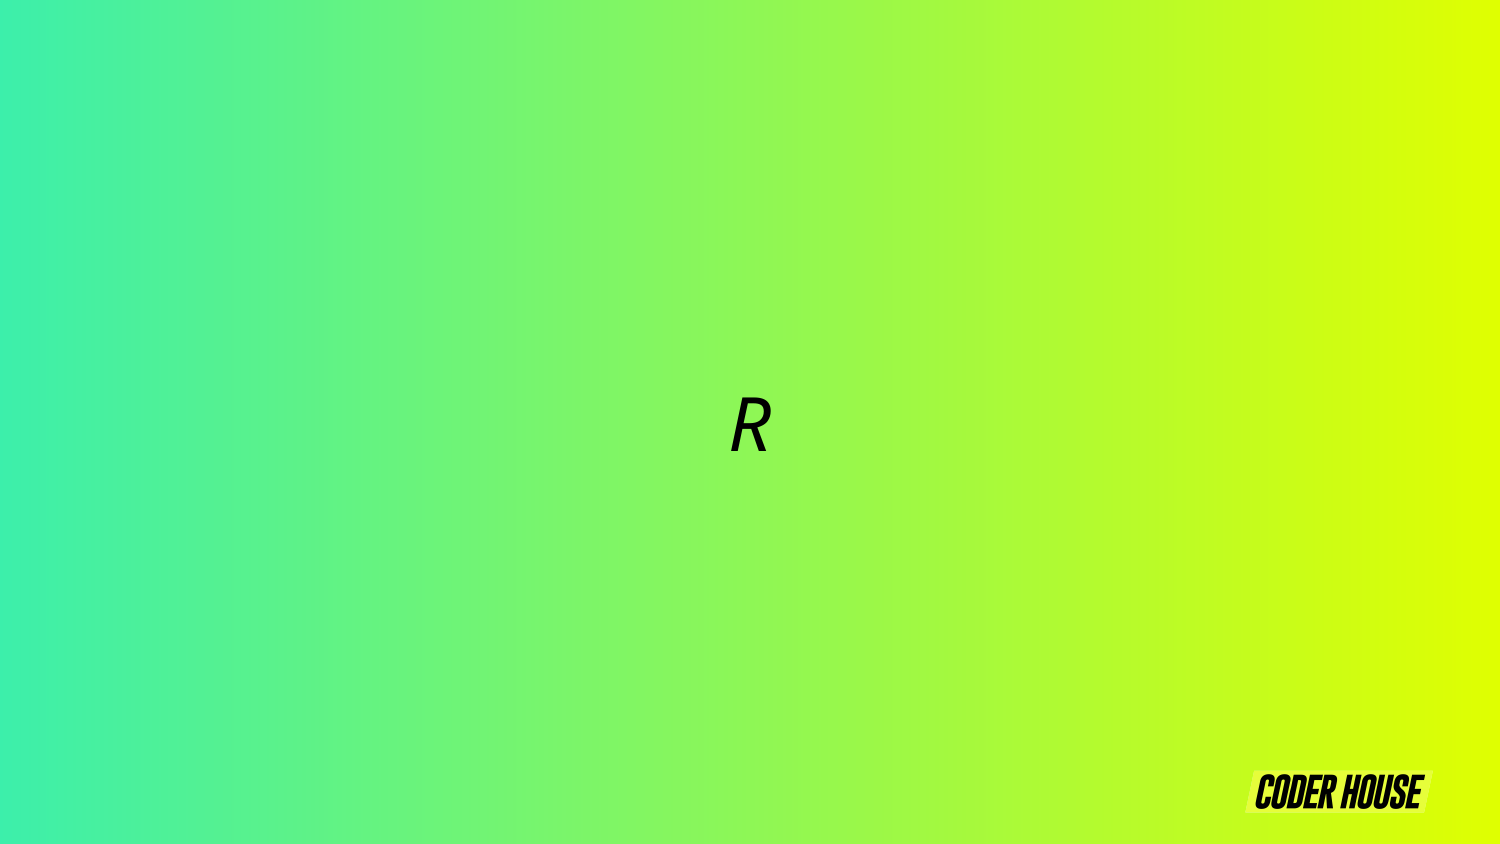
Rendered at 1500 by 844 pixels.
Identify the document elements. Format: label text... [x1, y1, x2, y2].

text_box R [358, 340, 1142, 503]
picture [1241, 764, 1437, 819]
